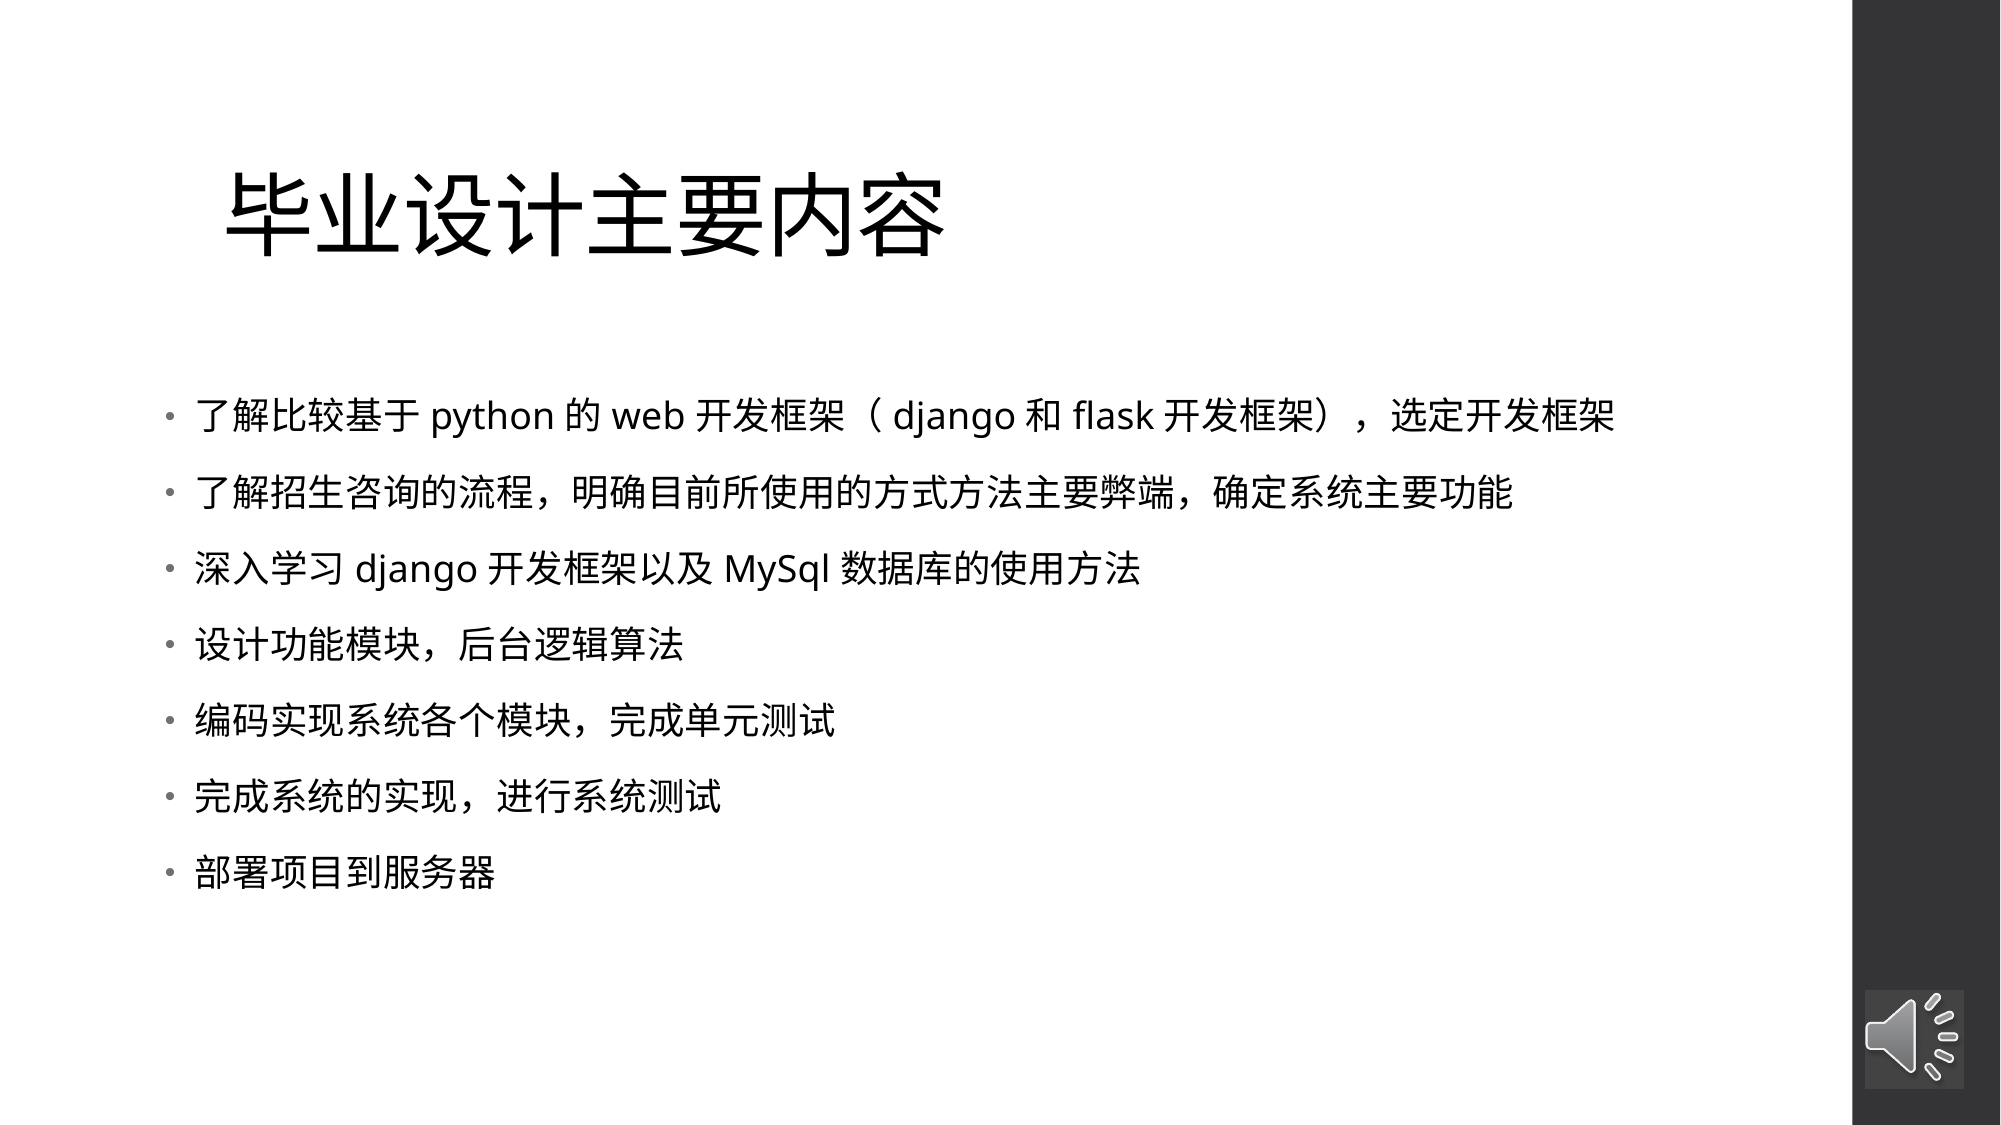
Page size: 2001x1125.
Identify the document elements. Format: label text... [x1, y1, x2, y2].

title 毕业设计主要内容 [206, 60, 1797, 278]
list 了解比较基于python的web开发框架（django和flask开发框架），选定开发框架 了解招生咨询的流程，明确目前所使用的方式方法主要弊端，确定系统主要功能 深入学习django开发框架以及MySql数据库的使用方法 设计功能模块，后台逻辑算法 编码实现系统各个模块，完成单元测试 完成系统的实现，进行系统测试 部署项目到服务器 [149, 388, 1850, 950]
picture [1864, 989, 1965, 1090]
